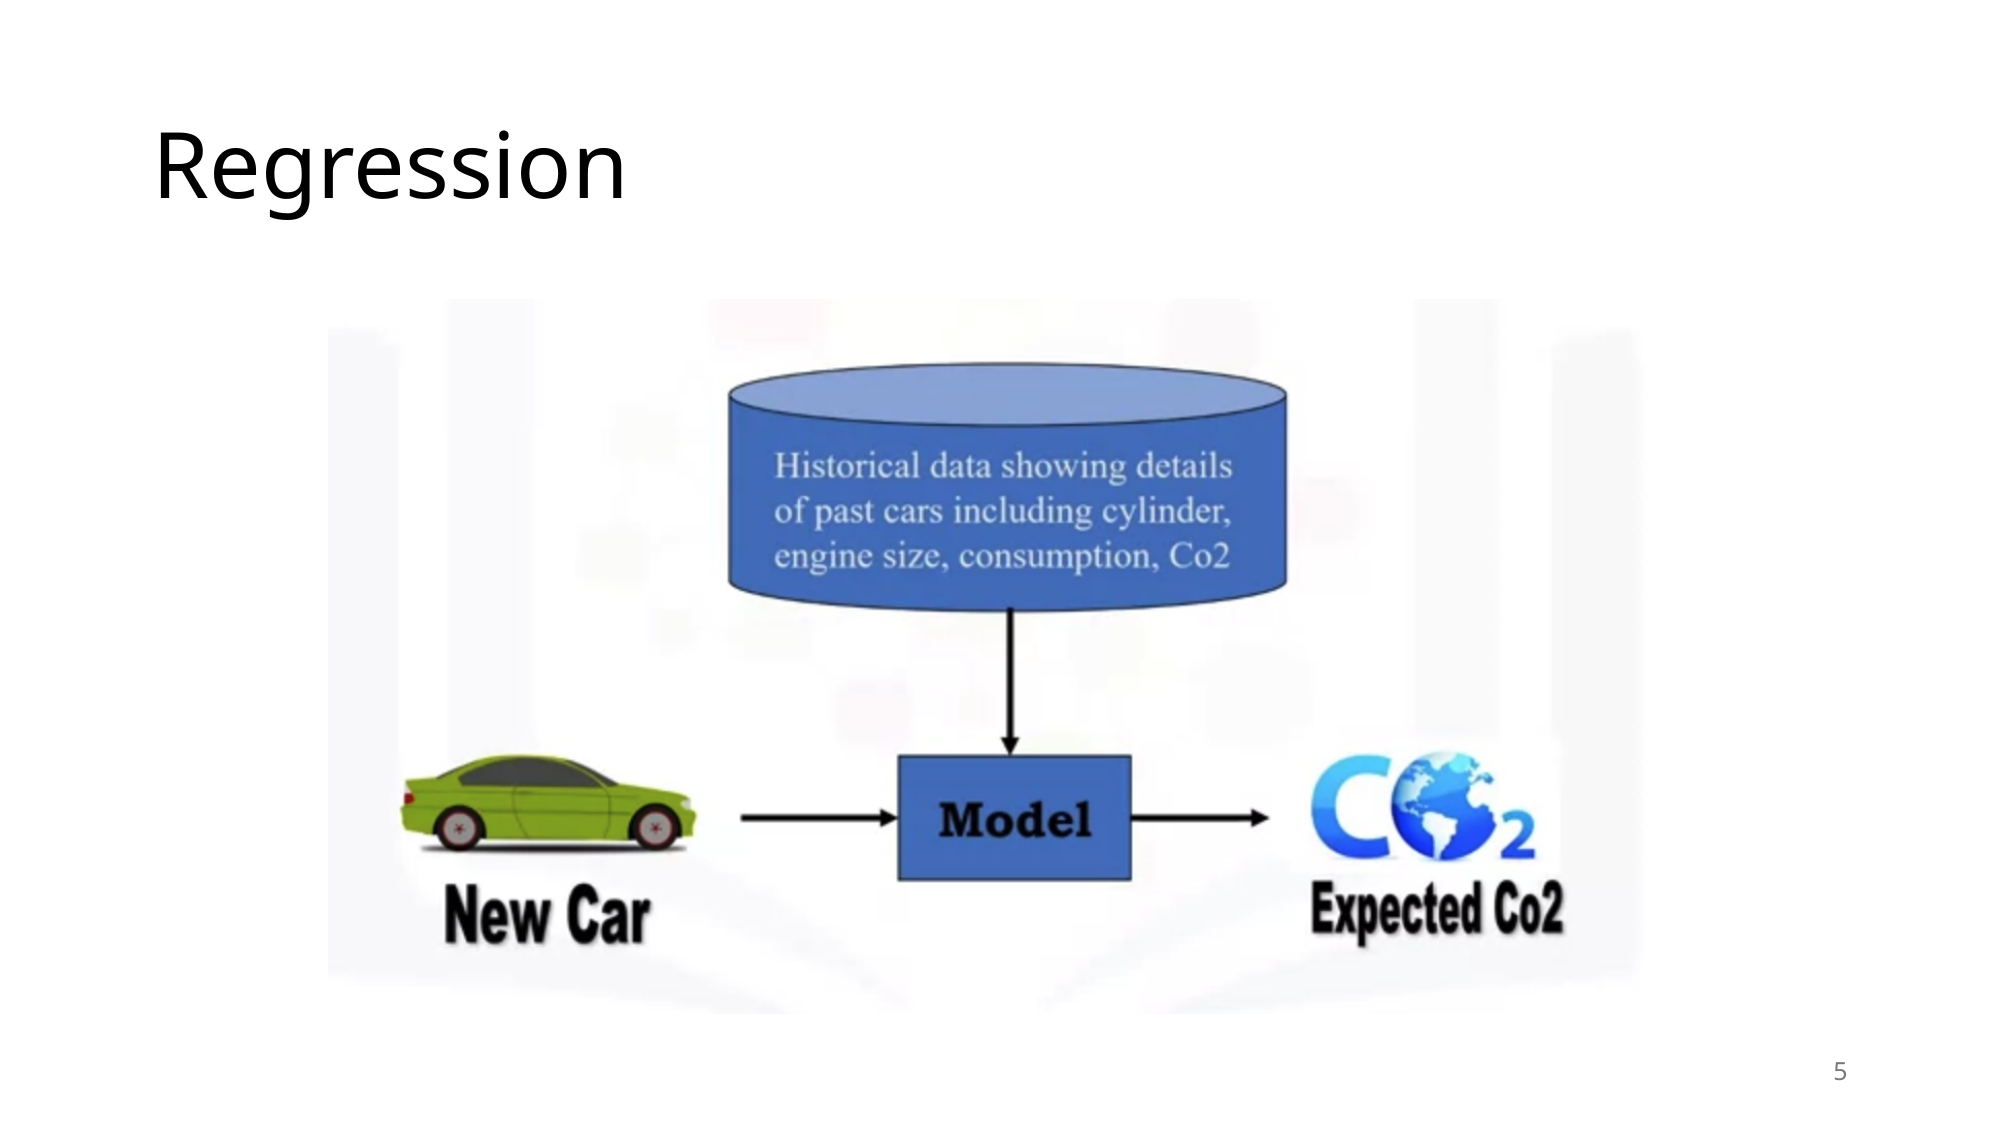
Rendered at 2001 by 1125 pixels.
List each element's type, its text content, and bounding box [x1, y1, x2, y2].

title Regression [137, 59, 1863, 278]
slide_number 4 [1412, 1042, 1863, 1103]
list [328, 298, 1672, 1014]
